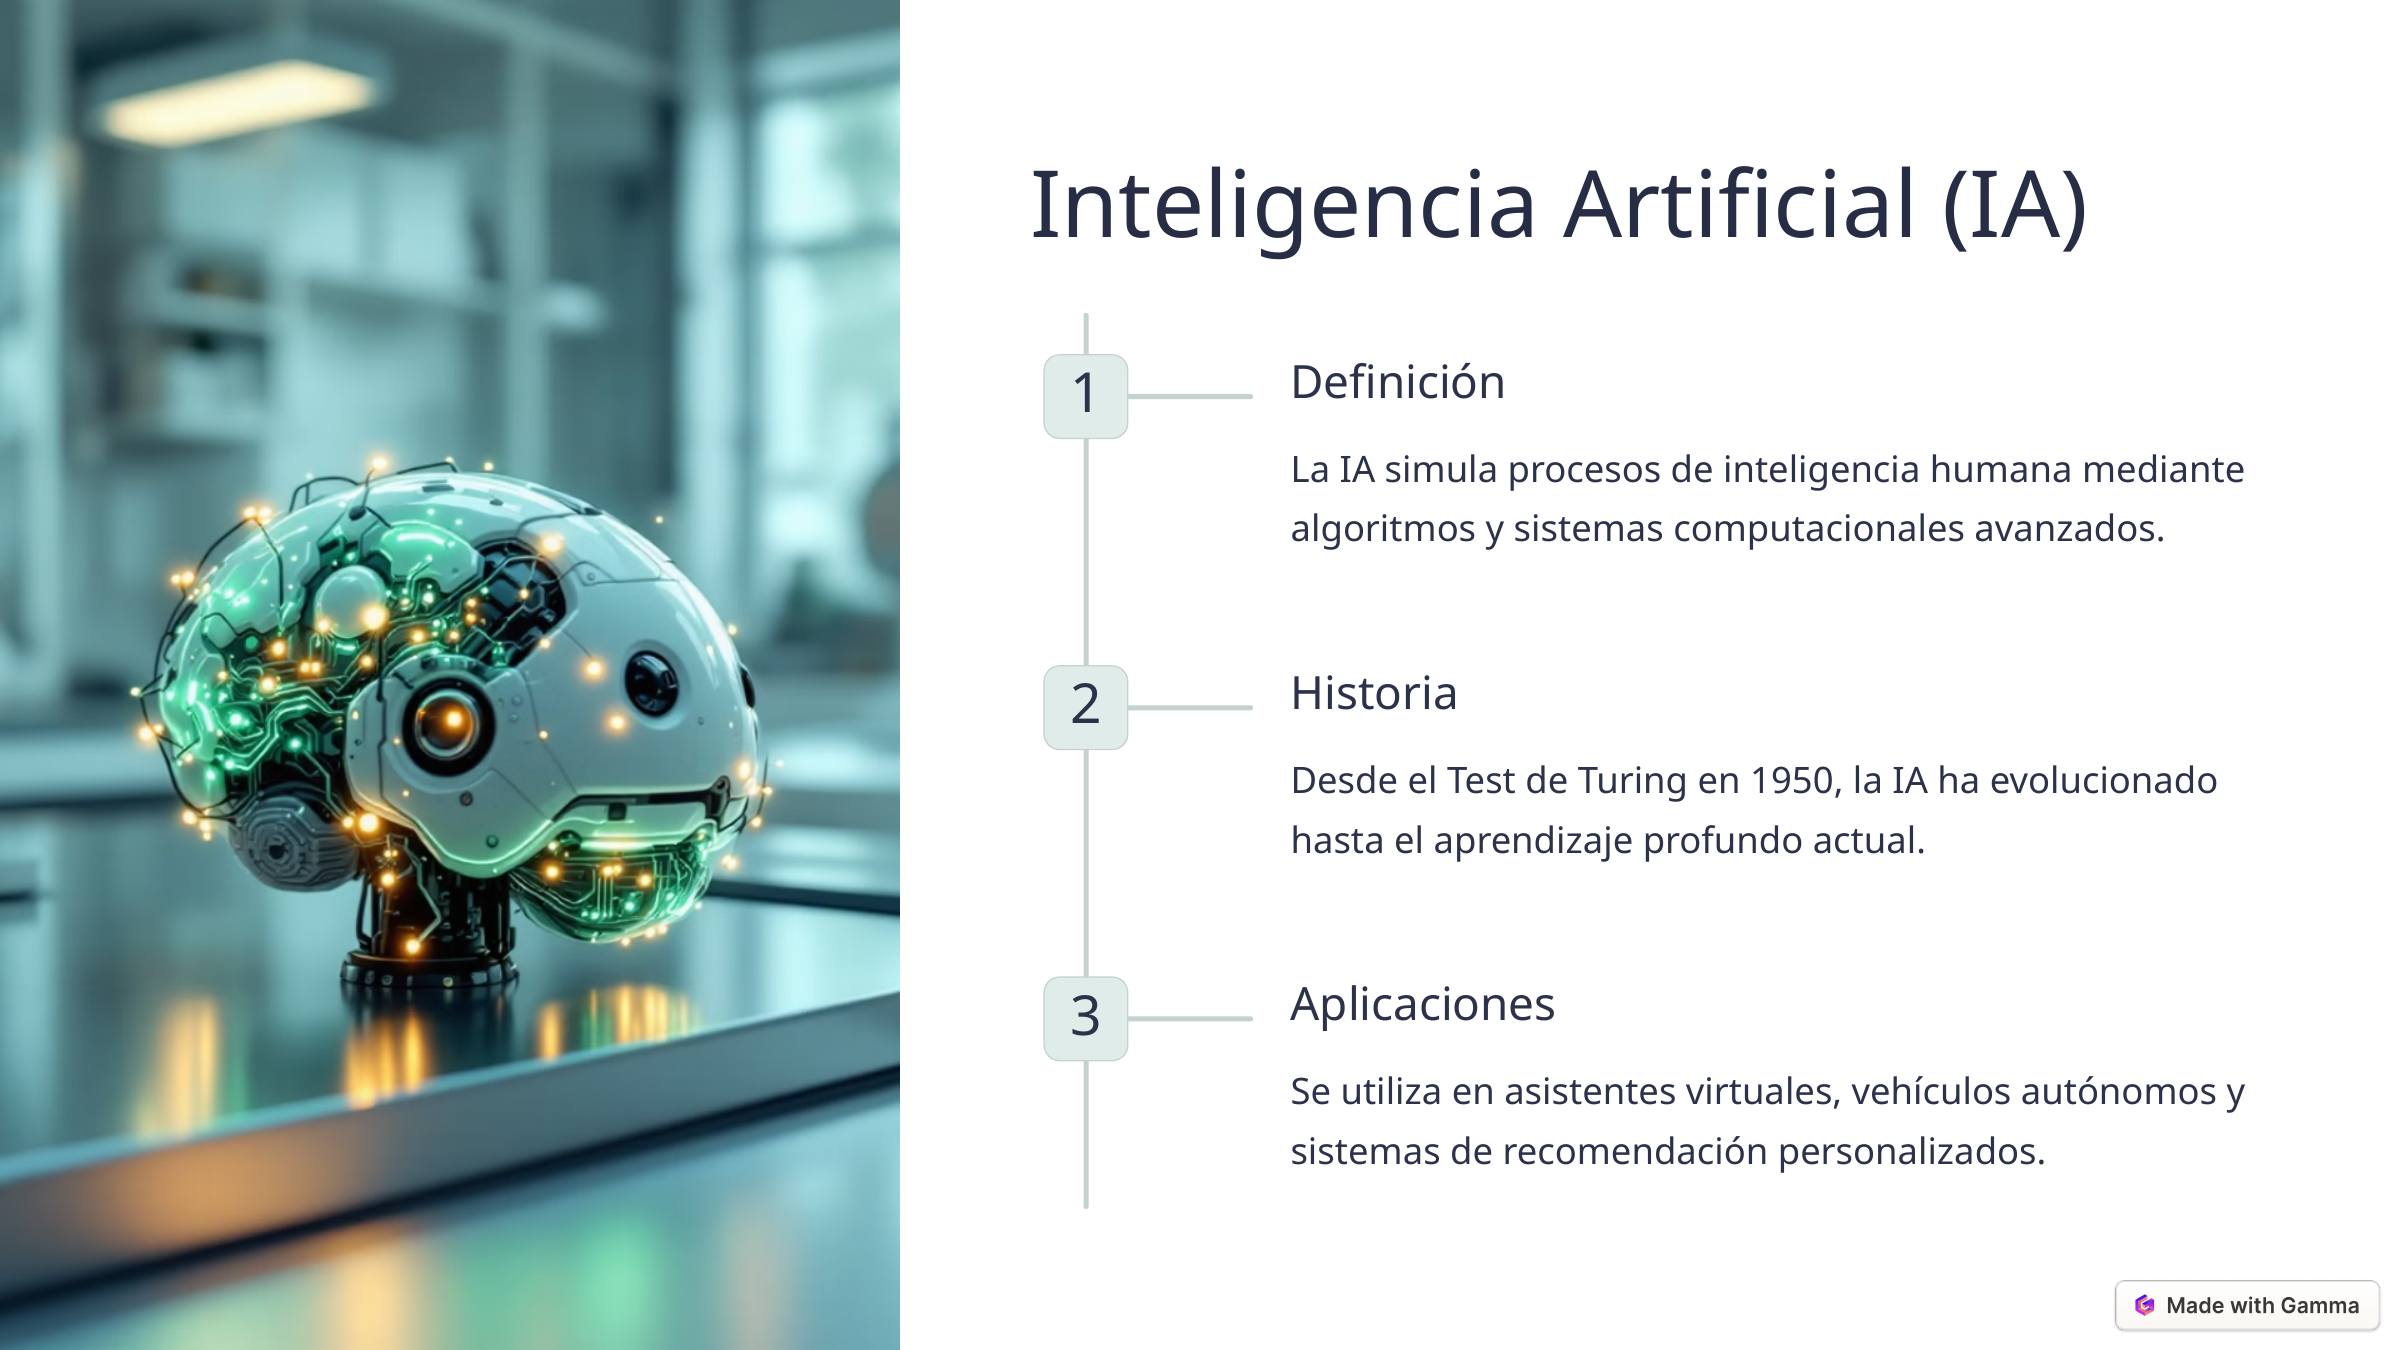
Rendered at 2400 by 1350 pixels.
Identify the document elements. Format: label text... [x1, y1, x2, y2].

text_box [1083, 439, 1089, 665]
text_box [1044, 354, 1128, 439]
text_box 1 [1077, 368, 1095, 425]
text_box Aplicaciones [1290, 972, 1756, 1031]
picture [2106, 1271, 2389, 1339]
text_box Se utiliza en asistentes virtuales, vehículos autónomos y sistemas de recomendación personalizados. [1290, 1052, 2270, 1172]
text_box [1083, 750, 1089, 976]
text_box Desde el Test de Turing en 1950, la IA ha evolucionado hasta el aprendizaje profundo actual. [1290, 741, 2270, 861]
text_box Inteligencia Artificial (IA) [1030, 140, 2037, 258]
text_box [1044, 665, 1128, 750]
text_box [1128, 705, 1254, 711]
text_box Historia [1290, 661, 1756, 720]
text_box Definición [1290, 350, 1756, 409]
text_box 3 [1071, 991, 1101, 1047]
text_box [1083, 1061, 1089, 1210]
text_box [1128, 1016, 1254, 1022]
text_box [1083, 312, 1089, 354]
text_box 2 [1071, 679, 1101, 736]
text_box La IA simula procesos de inteligencia humana mediante algoritmos y sistemas computacionales avanzados. [1290, 430, 2270, 550]
text_box [1128, 394, 1254, 400]
picture [0, 0, 900, 1350]
text_box [1044, 976, 1128, 1061]
